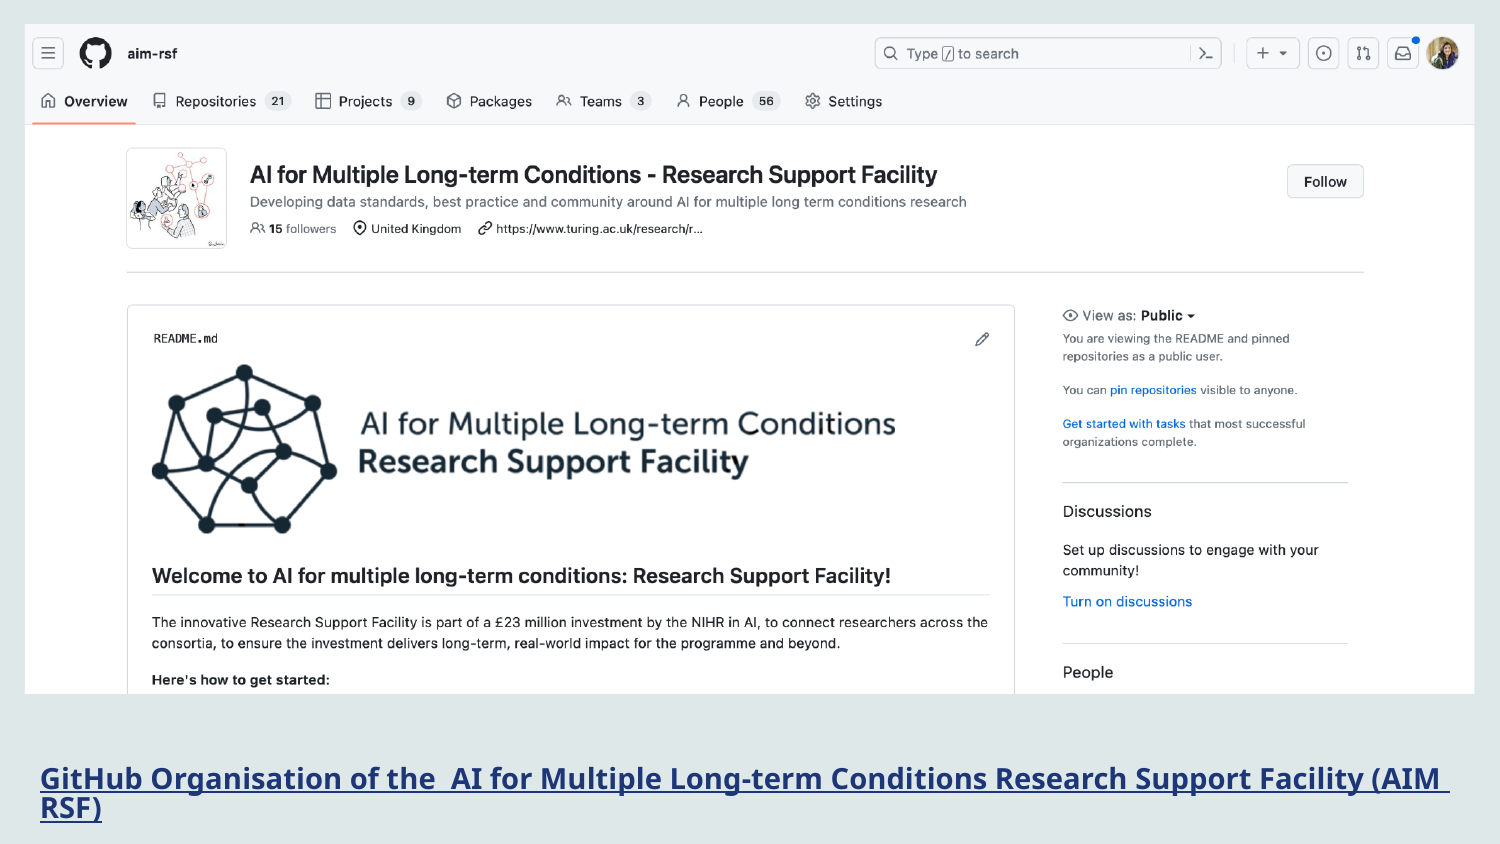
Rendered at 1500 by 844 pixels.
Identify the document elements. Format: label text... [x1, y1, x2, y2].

picture [24, 24, 1476, 694]
text_box GitHub Organisation of the AI for Multiple Long-term Conditions Research Support Facility (AIM RSF) [24, 744, 1475, 815]
